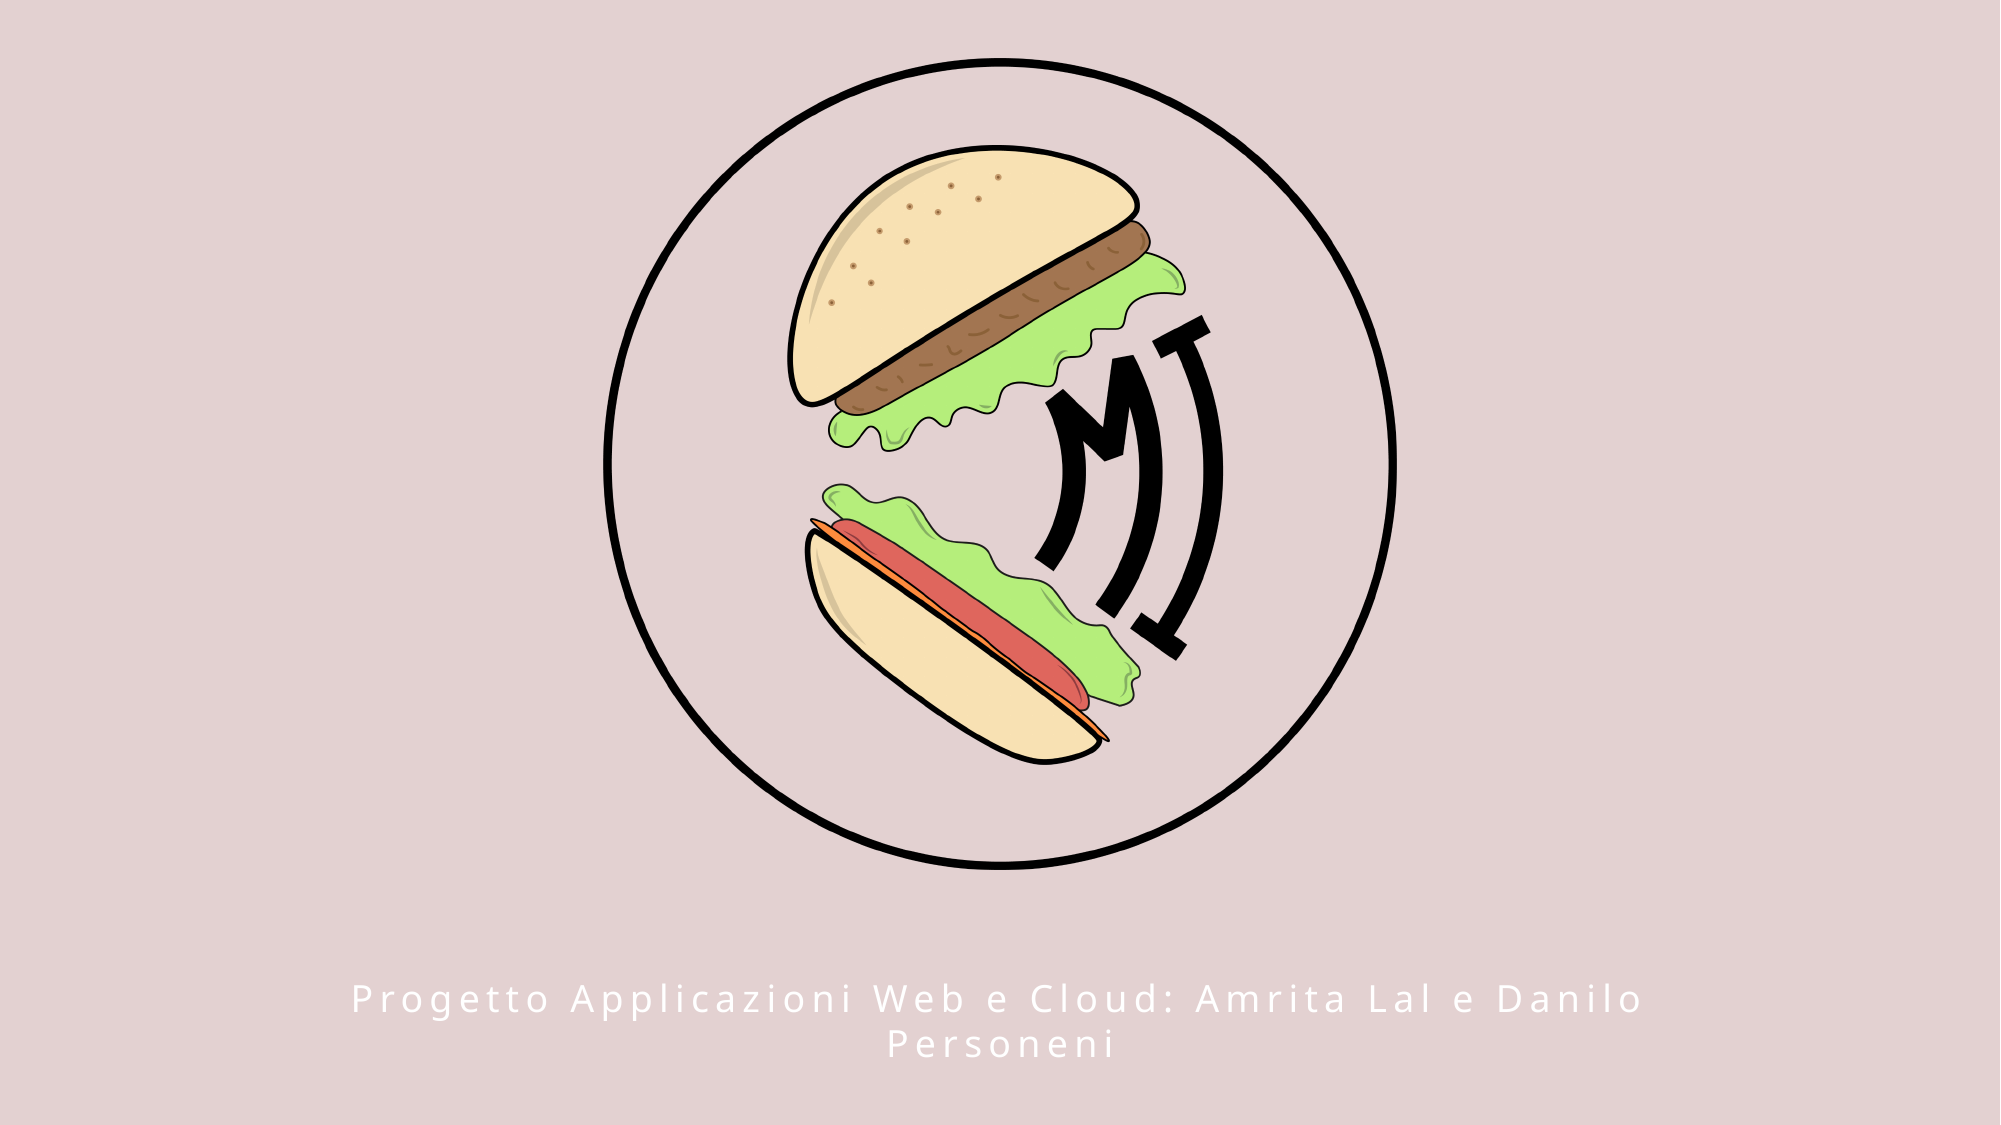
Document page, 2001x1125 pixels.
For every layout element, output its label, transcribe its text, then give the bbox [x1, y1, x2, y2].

picture [603, 58, 1397, 870]
text_box Progetto Applicazioni Web e Cloud: Amrita Lal e Danilo Personeni [285, 973, 1715, 1068]
